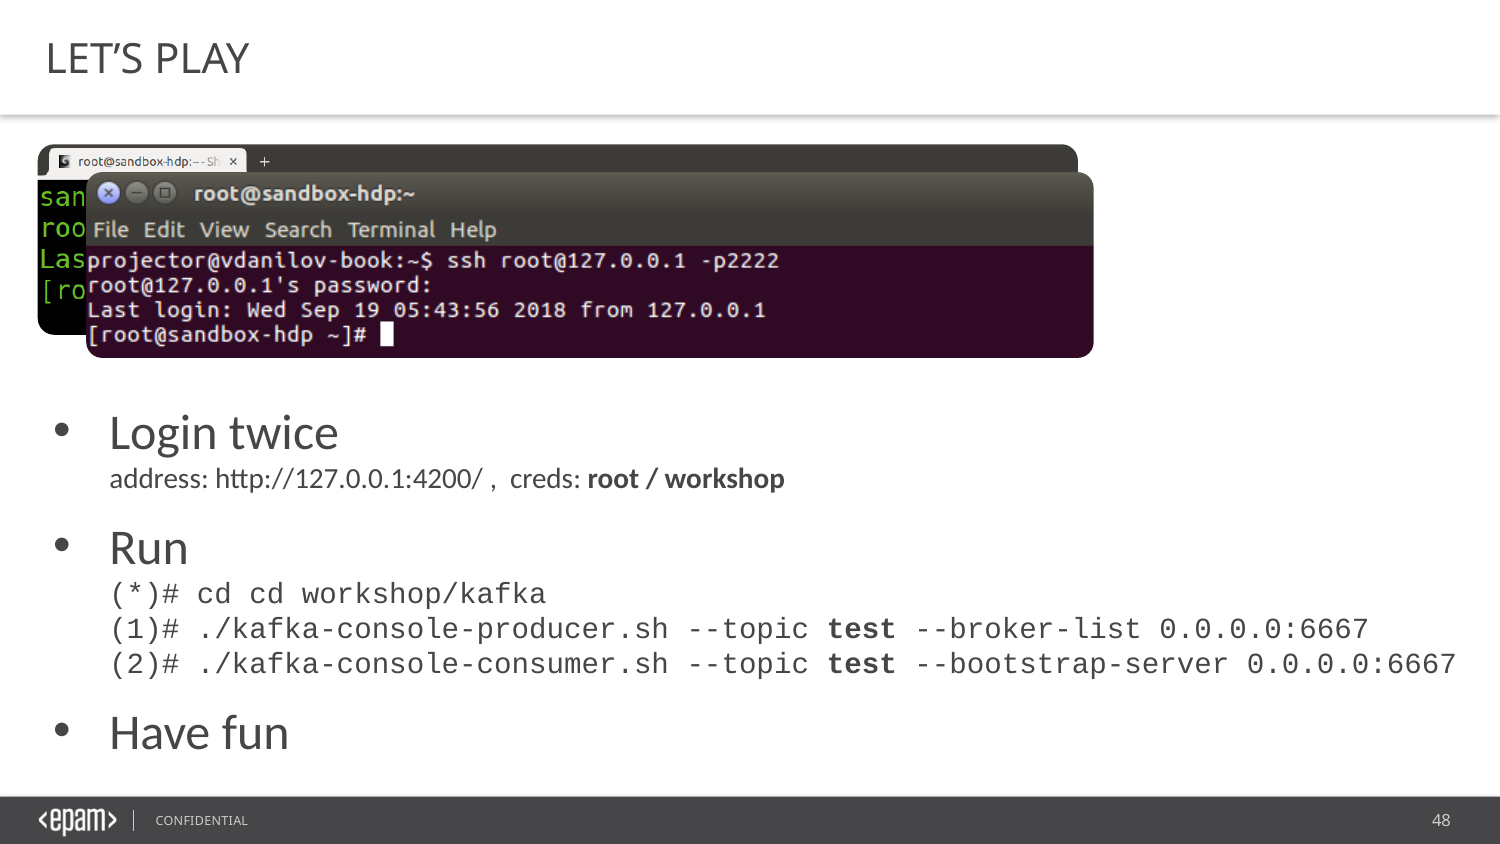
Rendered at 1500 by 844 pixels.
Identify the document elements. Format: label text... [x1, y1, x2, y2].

text_box Login twice address: http://127.0.0.1:4200/ , creds: root / workshop Run (*)# cd cd workshop/kafka (1)# ./kafka-console-producer.sh --topic test --broker-list 0.0.0.0:6667 (2)# ./kafka-console-consumer.sh --topic test --bootstrap-server 0.0.0.0:6667 Have fun [38, 392, 1488, 767]
picture [38, 808, 117, 837]
picture [37, 144, 1094, 359]
list Let’s PLAY [0, 0, 1500, 115]
